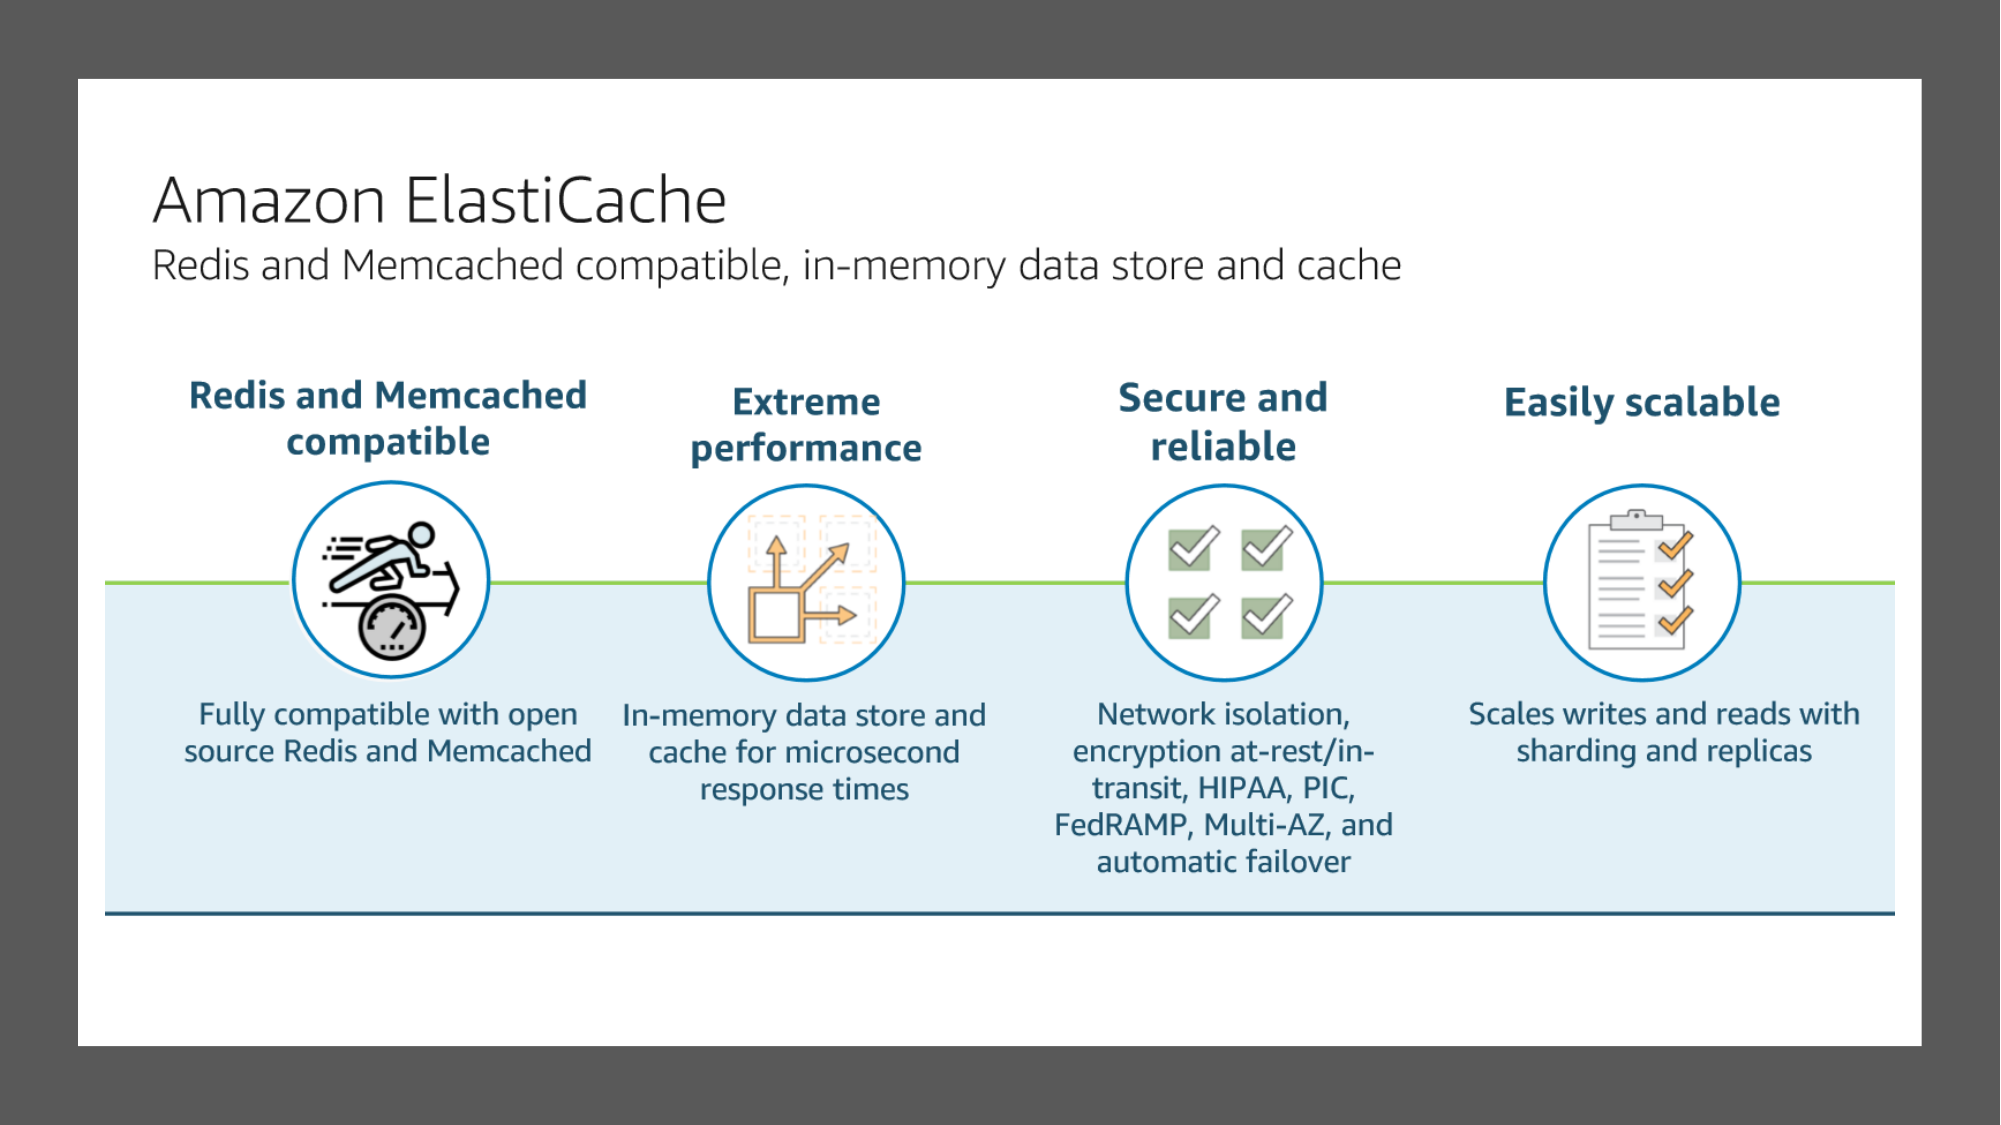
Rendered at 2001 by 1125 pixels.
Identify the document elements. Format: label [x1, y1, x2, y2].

text_box [0, 0, 2000, 1125]
picture [105, 119, 1895, 1006]
text_box [77, 78, 1923, 1047]
